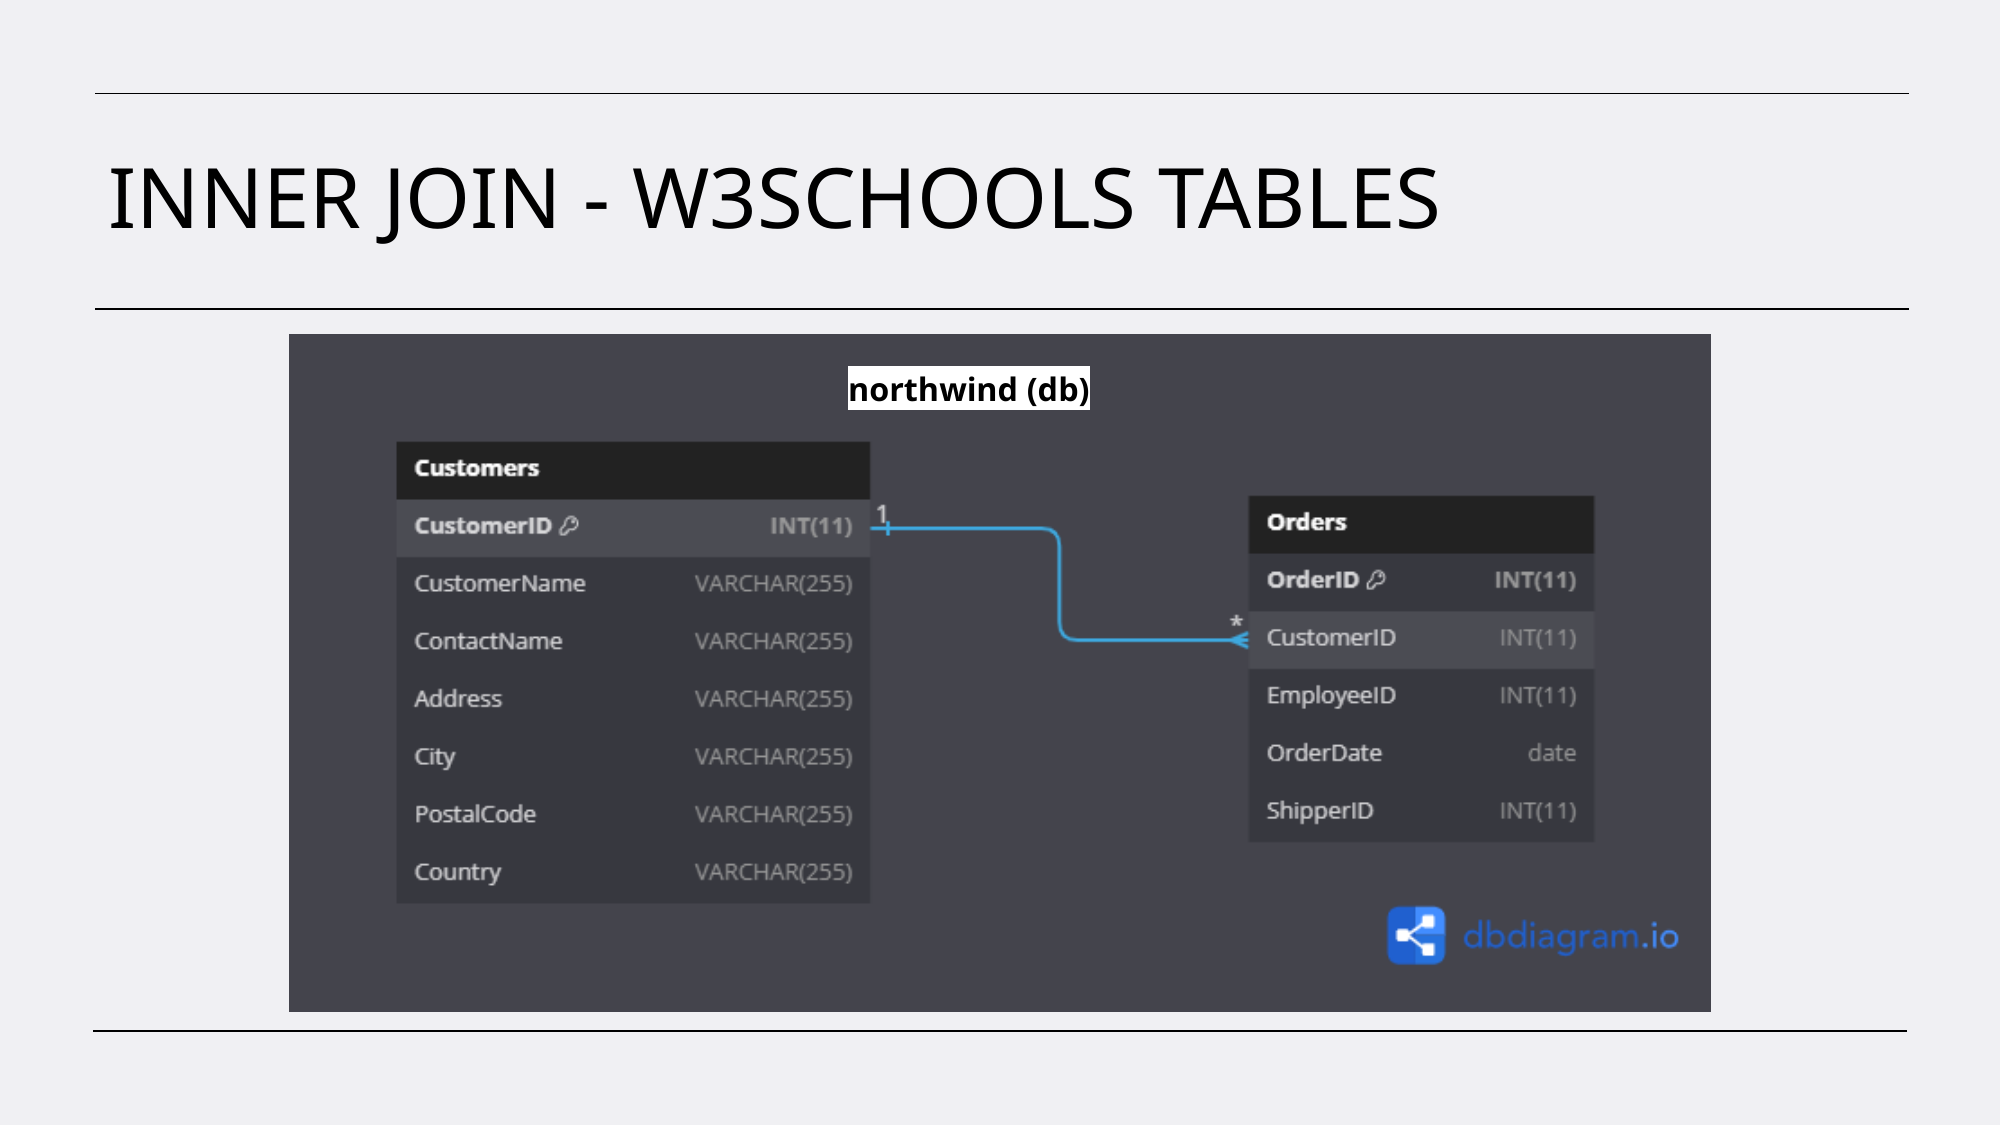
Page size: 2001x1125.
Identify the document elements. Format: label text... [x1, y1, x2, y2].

picture [288, 334, 1711, 1012]
title INNER JOIN - W3SCHOOLS TABLES [93, 113, 1907, 291]
